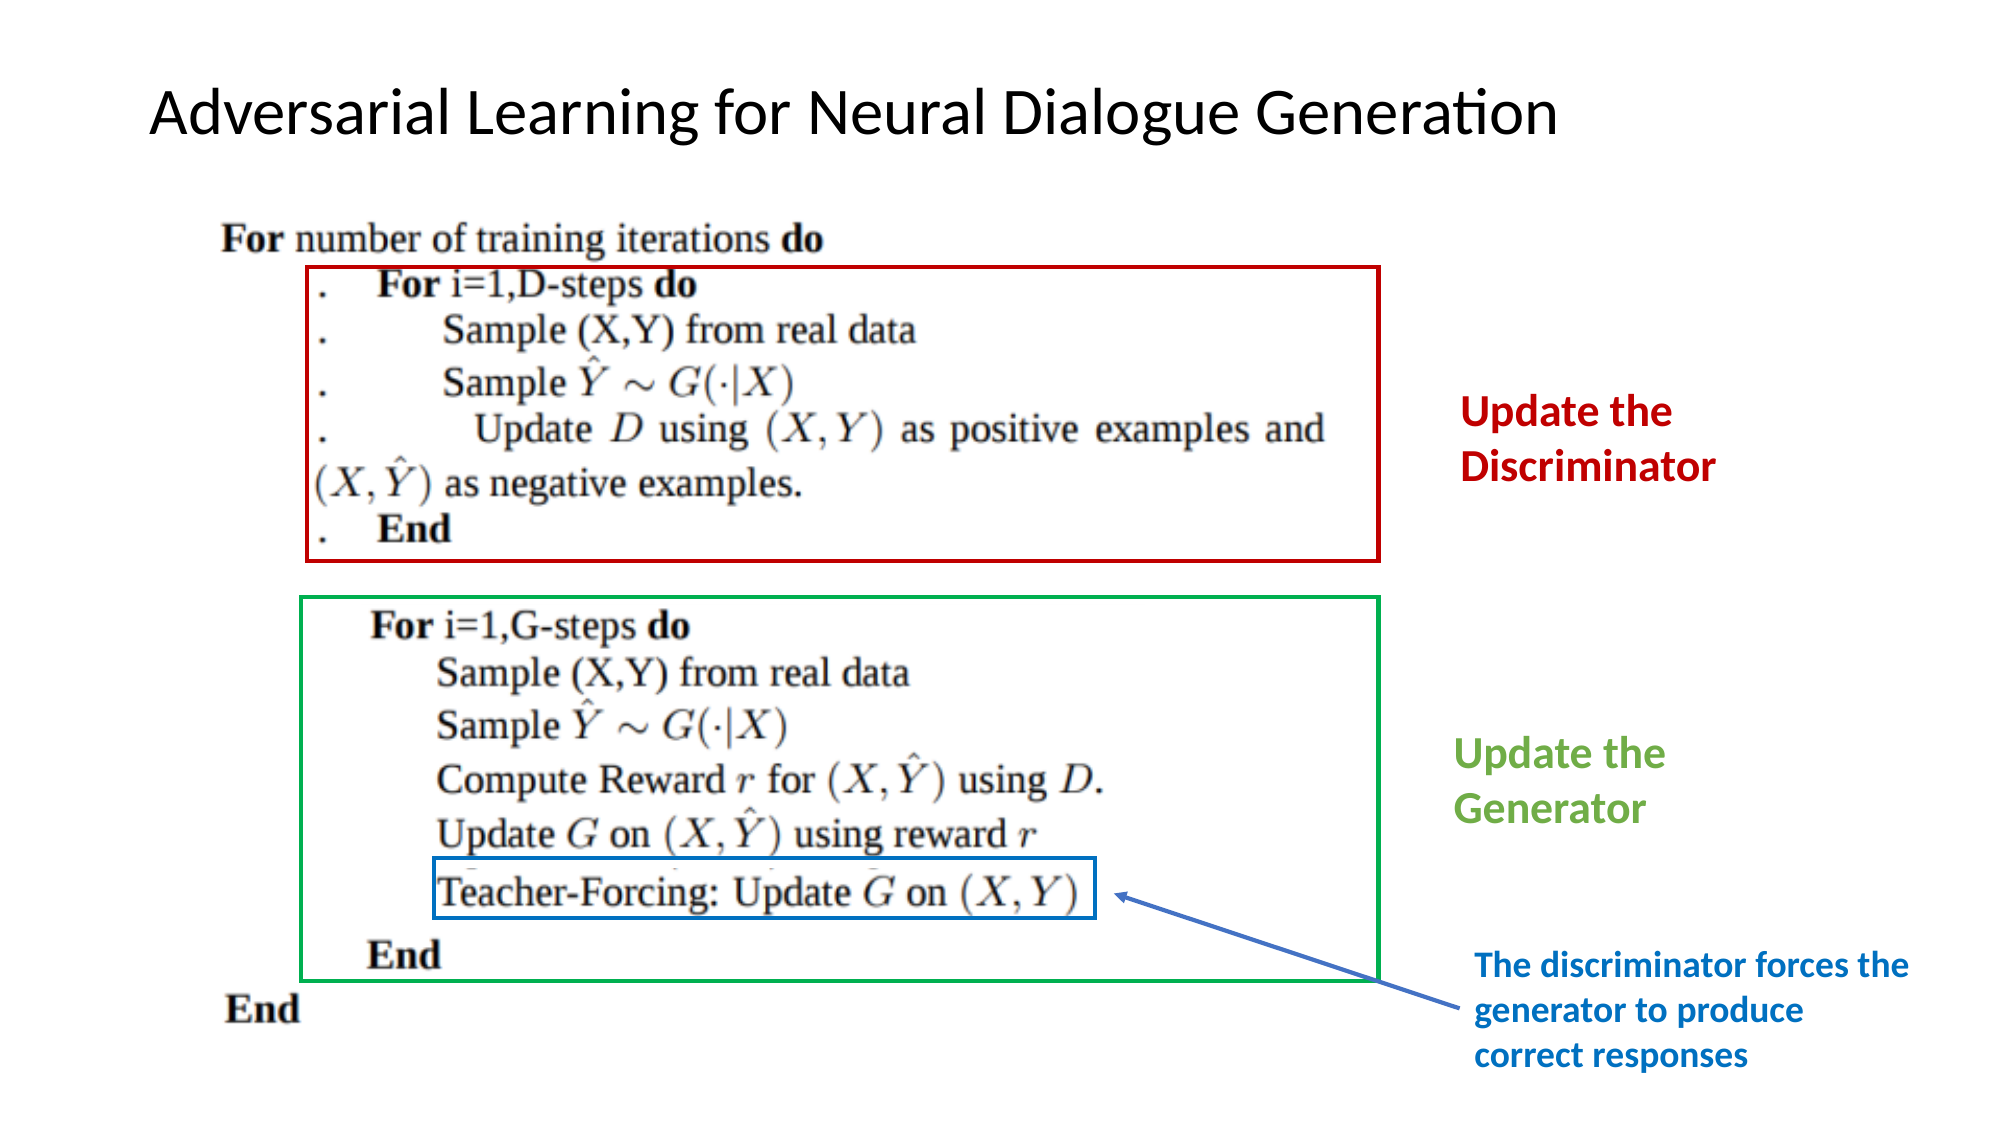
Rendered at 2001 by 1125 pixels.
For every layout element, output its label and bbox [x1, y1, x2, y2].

text_box [306, 266, 1380, 562]
text_box [1438, 715, 1800, 841]
picture [360, 603, 1145, 858]
picture [432, 868, 1096, 919]
text_box [1445, 373, 1807, 498]
picture [313, 266, 1360, 551]
text_box [300, 596, 1930, 1083]
picture [219, 210, 837, 265]
text_box [134, 60, 1576, 156]
picture [219, 981, 308, 1036]
picture [360, 927, 449, 982]
